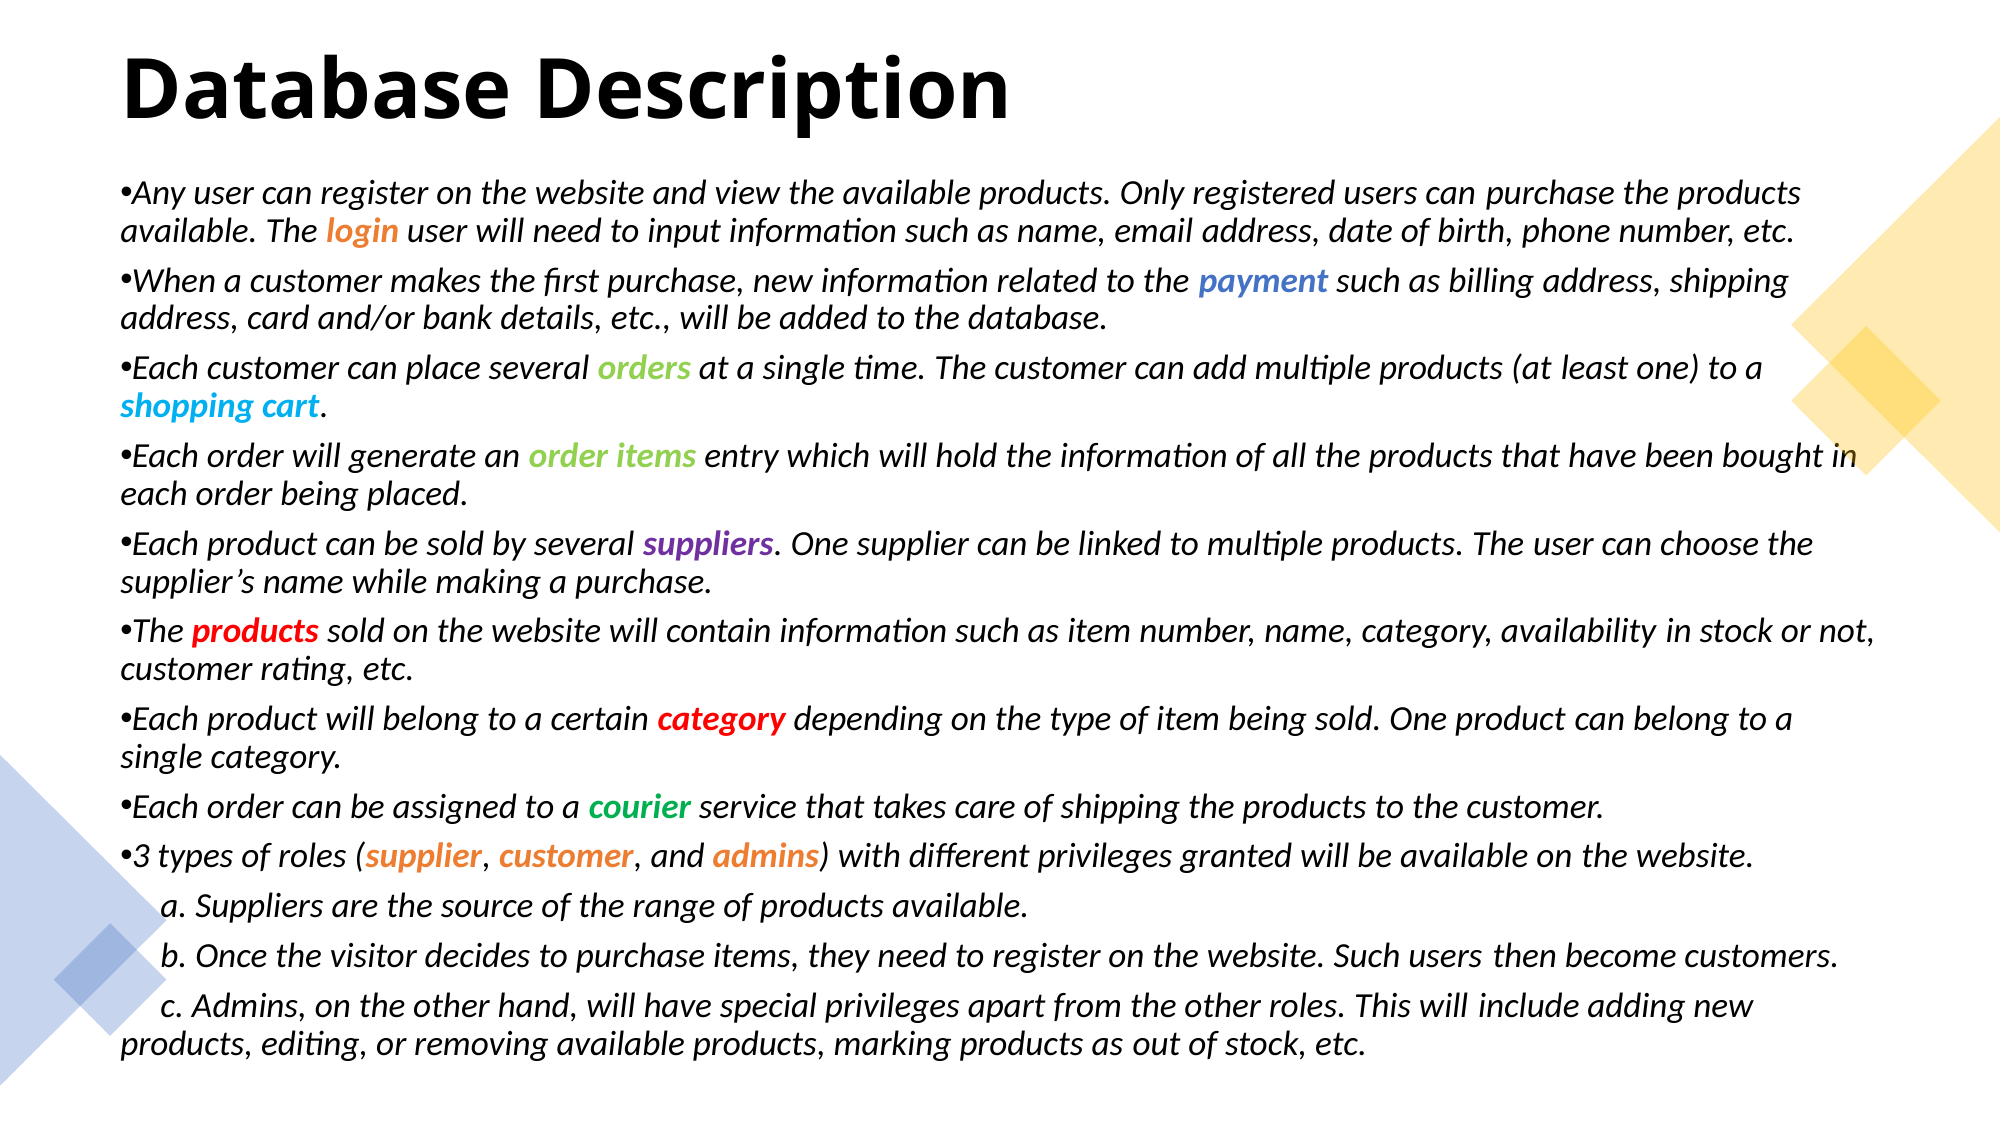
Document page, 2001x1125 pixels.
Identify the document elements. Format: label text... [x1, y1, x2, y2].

text_box [1789, 363, 1904, 477]
title Database Description [105, 15, 1895, 166]
text_box Any user can register on the website and view the available products. Only registered users can purchase the products available. The login user will need to input information such as name, email address, date of birth, phone number, etc. When a customer makes the first purchase, new information related to the payment such as billing address, shipping address, card and/or bank details, etc., will be added to the database. Each customer can place several orders at a single time. The customer can add multiple products (at least one) to a shopping cart. Each order will generate an order items entry which will hold the information of all the products that have been bought in each order being placed. Each product can be sold by several suppliers. One supplier can be linked to multiple products. The user can choose the supplier’s name while making a purchase. The products sold on the website will contain information such as item number, name, category, availability in stock or not, customer rating, etc. Each product will belong to a certain category depending on the type of item being sold. One product can belong to a single category. Each order can be assigned to a courier service that takes care of shipping the products to the customer. 3 types of roles (supplier, customer, and admins) with different privileges granted will be available on the website. a. Suppliers are the source of the range of products available. b. Once the visitor decides to purchase items, they need to register on the website. Such users then become customers. c. Admins, on the other hand, will have special privileges apart from the other roles. This will include adding new products, editing, or removing available products, marking products as out of stock, etc. [105, 166, 1895, 1086]
text_box [52, 921, 168, 1038]
text_box [0, 0, 2000, 856]
text_box [0, 440, 2000, 1125]
text_box [0, 753, 168, 1088]
text_box [1789, 115, 2000, 535]
